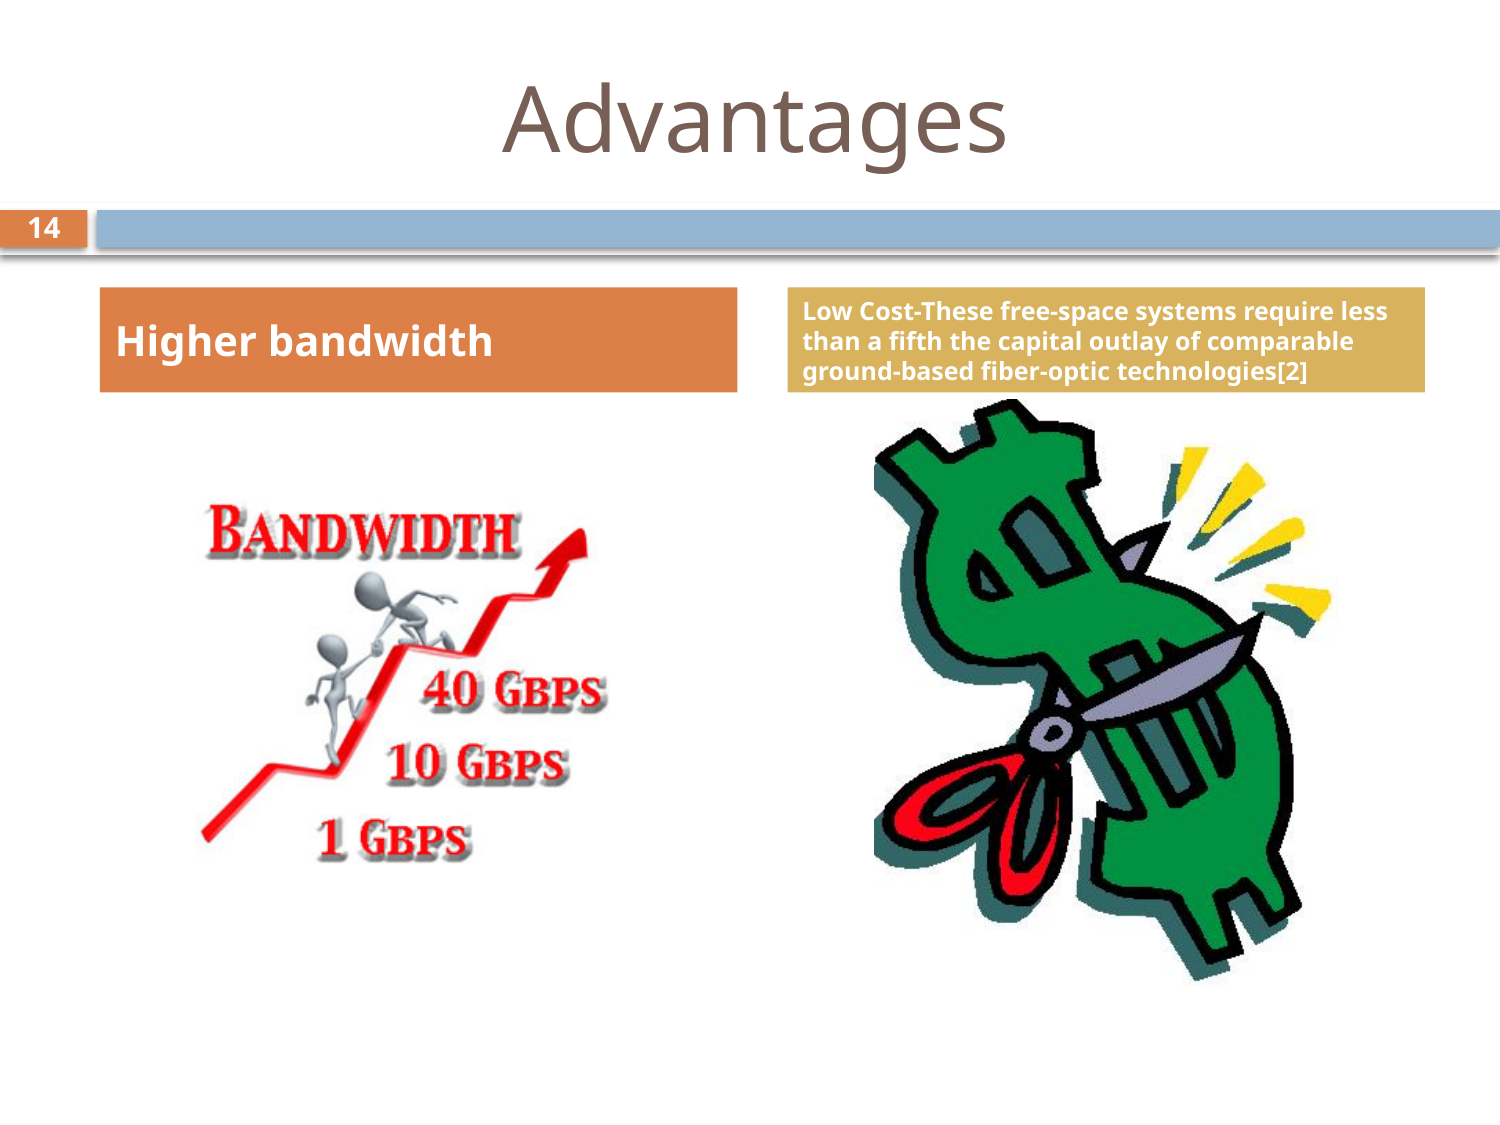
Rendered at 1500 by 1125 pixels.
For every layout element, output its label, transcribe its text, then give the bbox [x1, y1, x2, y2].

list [183, 487, 654, 900]
title Advantages [87, 44, 1425, 188]
slide_number 14 [0, 208, 88, 249]
list Higher bandwidth [99, 287, 738, 393]
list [874, 399, 1339, 988]
list Low Cost-These free-space systems require less than a fifth the capital outlay of comparable ground-based fiber-optic technologies[2] [787, 287, 1425, 393]
